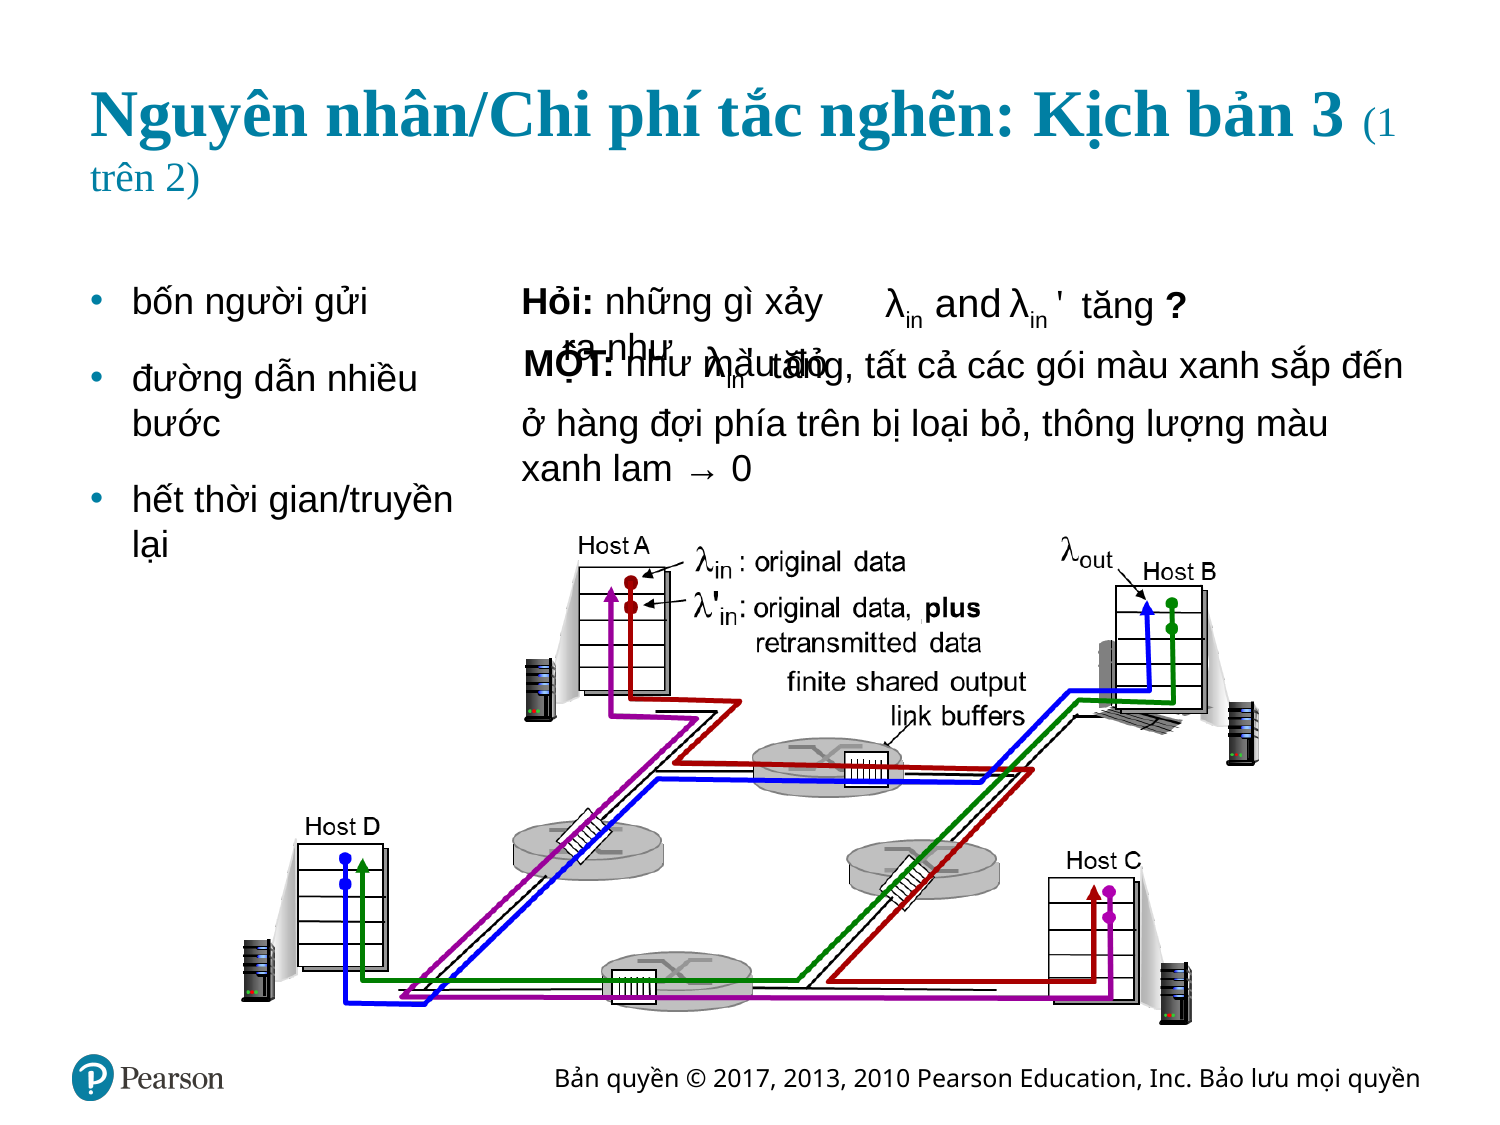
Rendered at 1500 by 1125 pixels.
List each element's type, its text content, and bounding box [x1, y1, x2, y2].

picture [72, 1054, 88, 1070]
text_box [878, 277, 1069, 339]
list bốn người gửi đường dẫn nhiều bước hết thời gian/truyền lại [75, 262, 475, 488]
picture [72, 1087, 83, 1101]
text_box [697, 334, 762, 399]
title Nguyên nhân/Chi phí tắc nghẽn: Kịch bản 3 (1 trên 2) [75, 0, 1425, 216]
picture [98, 1054, 224, 1101]
picture [240, 514, 1259, 1026]
picture [80, 1063, 106, 1088]
list tăng ? MỘT: như màu đỏ [508, 266, 1419, 326]
list tăng, tất cả các gói màu xanh sắp đến ở hàng đợi phía trên bị loại bỏ, thông lượng màu xanh lam → 0 [506, 326, 1426, 464]
list Hỏi: những gì xảy ra như [506, 262, 874, 326]
